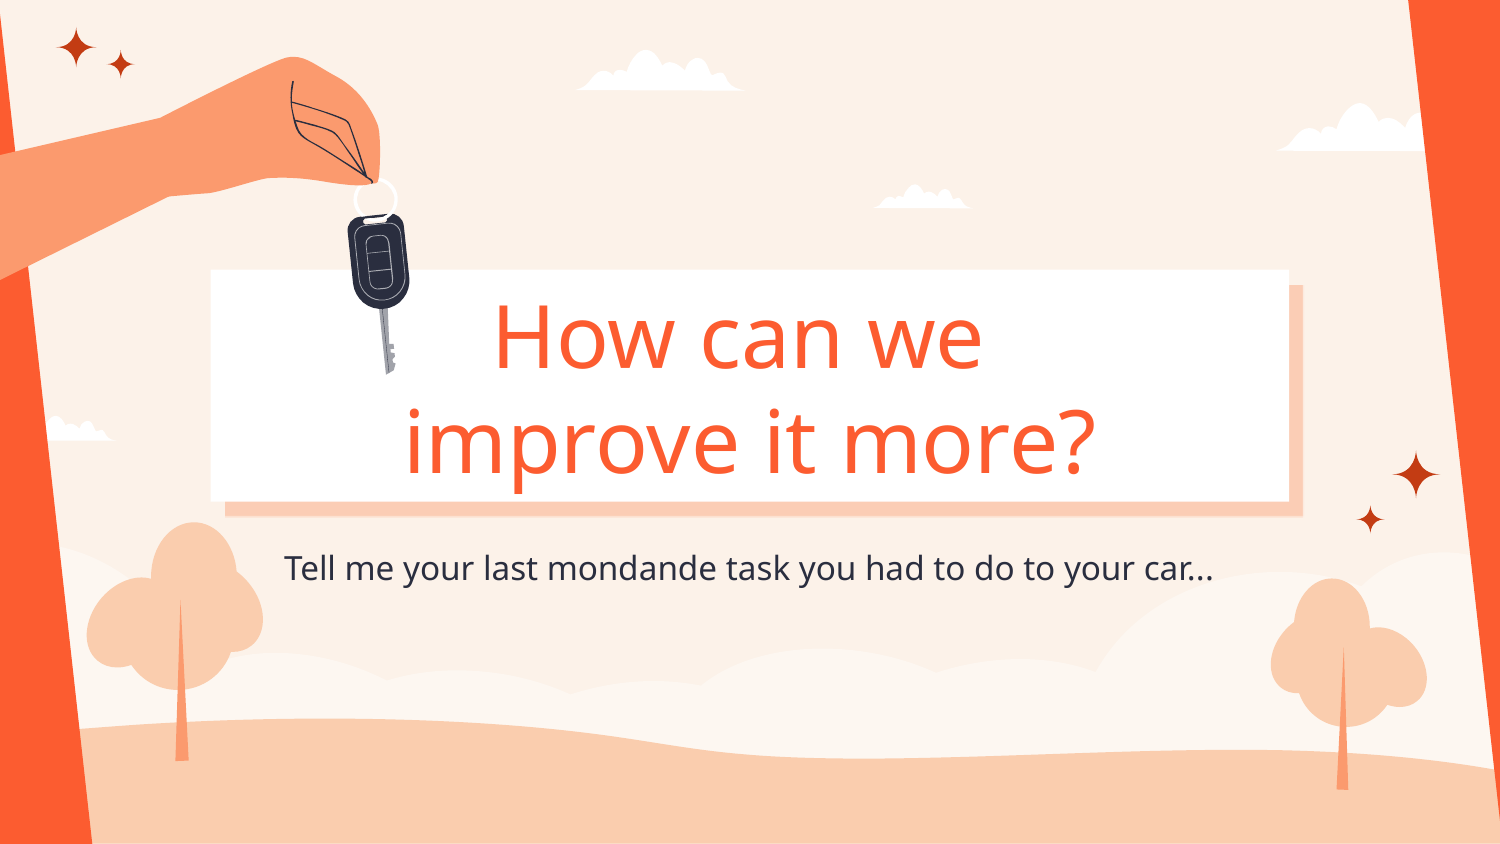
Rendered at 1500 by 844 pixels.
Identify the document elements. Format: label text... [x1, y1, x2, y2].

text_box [0, 56, 382, 348]
subtitle Tell me your last mondande task you had to do to your car... [210, 532, 1290, 614]
title How can we improve it more? [210, 269, 1290, 502]
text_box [346, 175, 413, 376]
